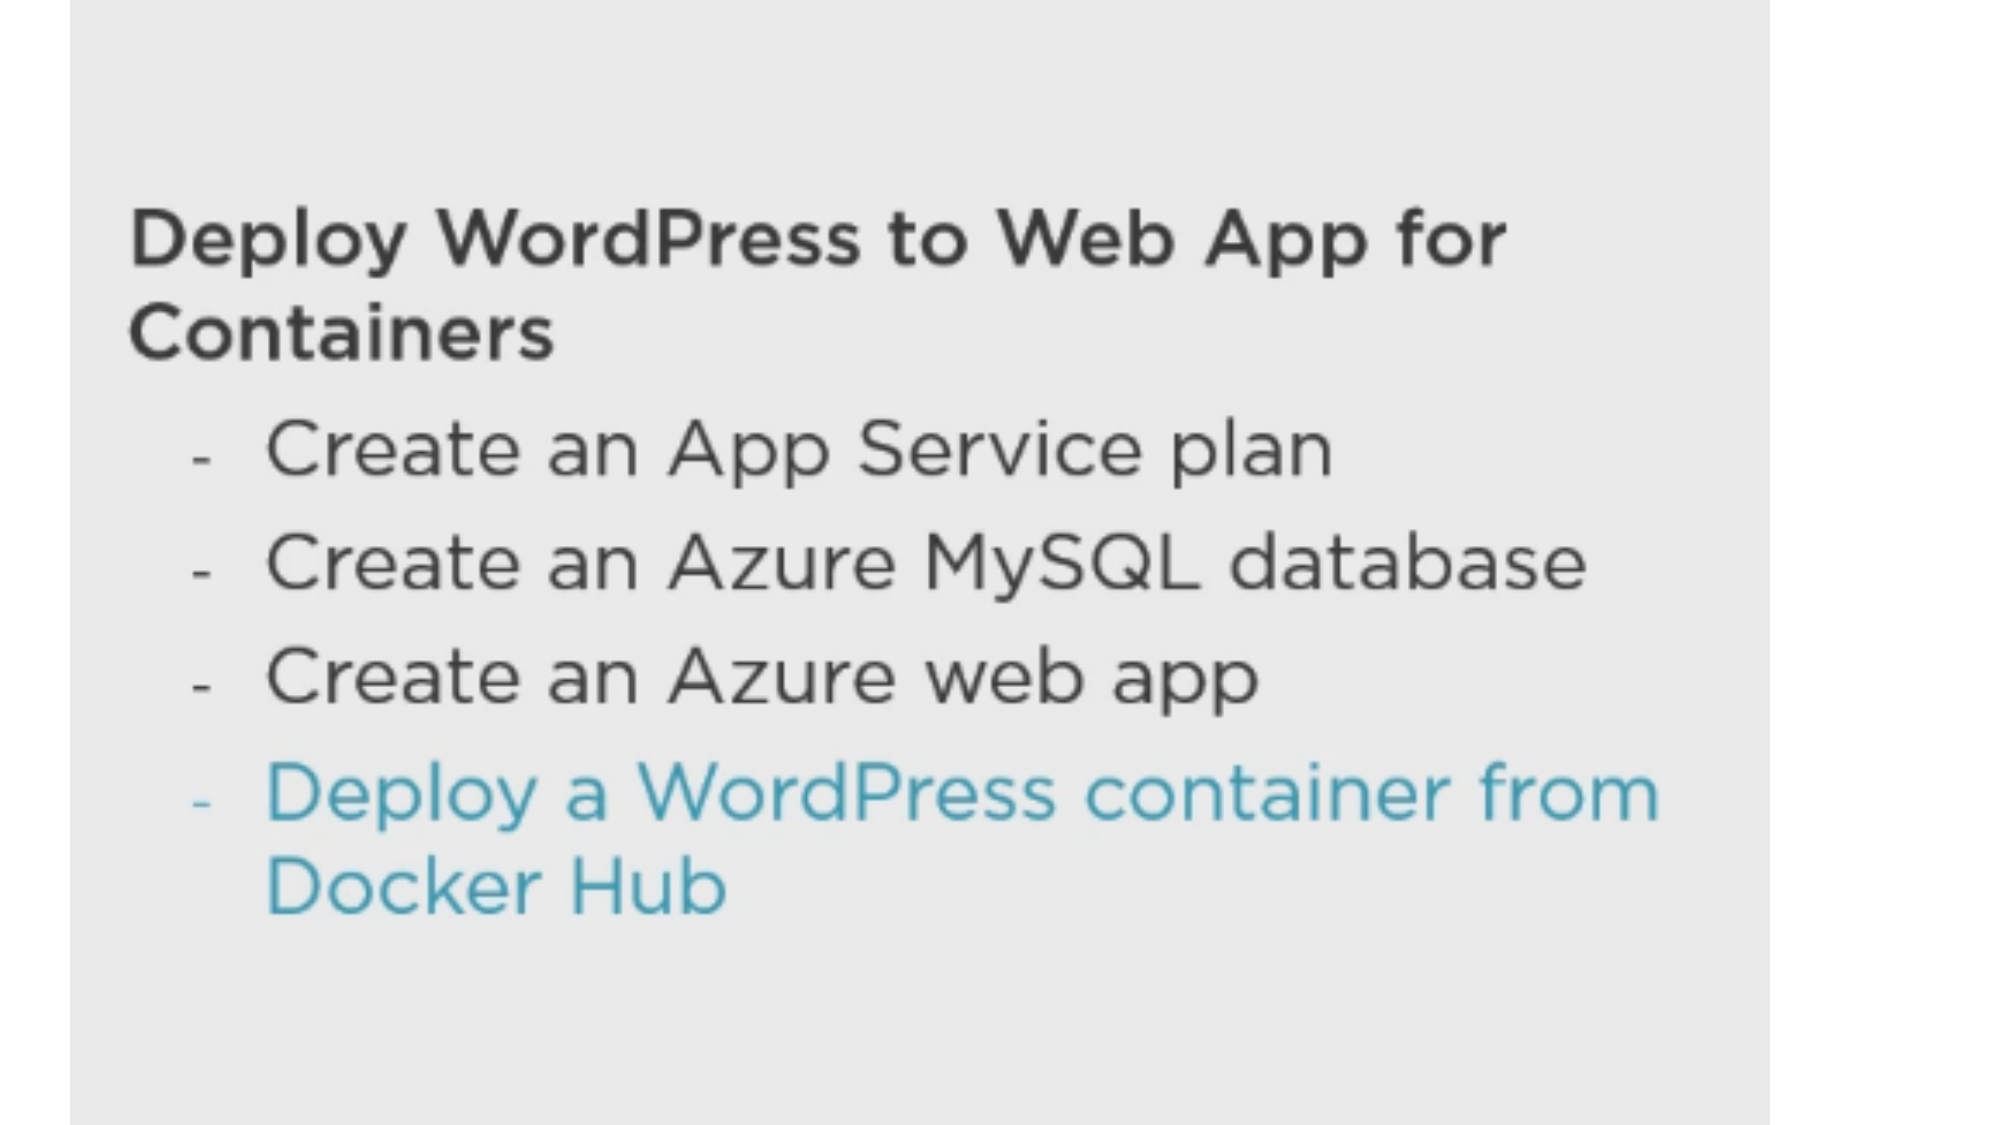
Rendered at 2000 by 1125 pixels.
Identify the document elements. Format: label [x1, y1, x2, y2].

picture [70, 0, 1770, 1125]
